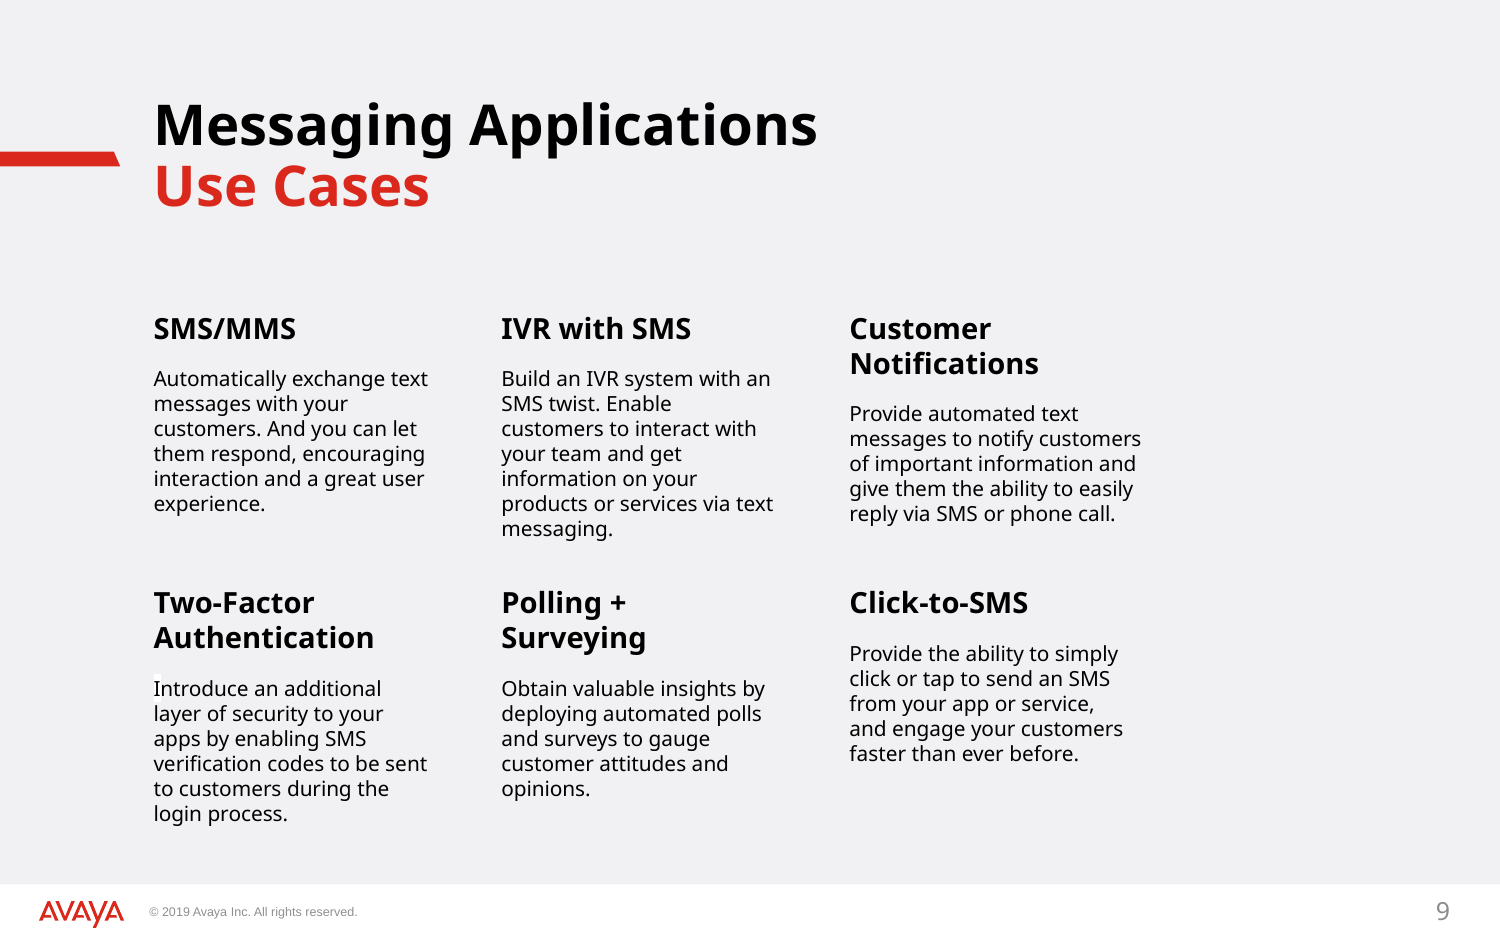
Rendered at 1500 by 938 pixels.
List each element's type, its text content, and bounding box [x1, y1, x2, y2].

text_box Customer Notifications Provide automated text messages to notify customers of important information and give them the ability to easily reply via SMS or phone call. [834, 295, 1192, 570]
title Messaging Applications Use Cases [138, 81, 1392, 236]
text_box SMS/MMS Automatically exchange text messages with your customers. And you can let them respond, encouraging interaction and a great user experience. [138, 295, 470, 553]
text_box Polling + Surveying Obtain valuable insights by deploying automated polls and surveys to gauge customer attitudes and opinions. [486, 569, 818, 808]
text_box Click-to-SMS Provide the ability to simply click or tap to send an SMS from your app or service, and engage your customers faster than ever before. [834, 569, 1166, 808]
text_box Two-Factor Authentication Introduce an additional layer of security to your apps by enabling SMS verification codes to be sent to customers during the login process. [138, 569, 470, 842]
text_box IVR with SMS Build an IVR system with an SMS twist. Enable customers to interact with your team and get information on your products or services via text messaging. [486, 295, 818, 553]
